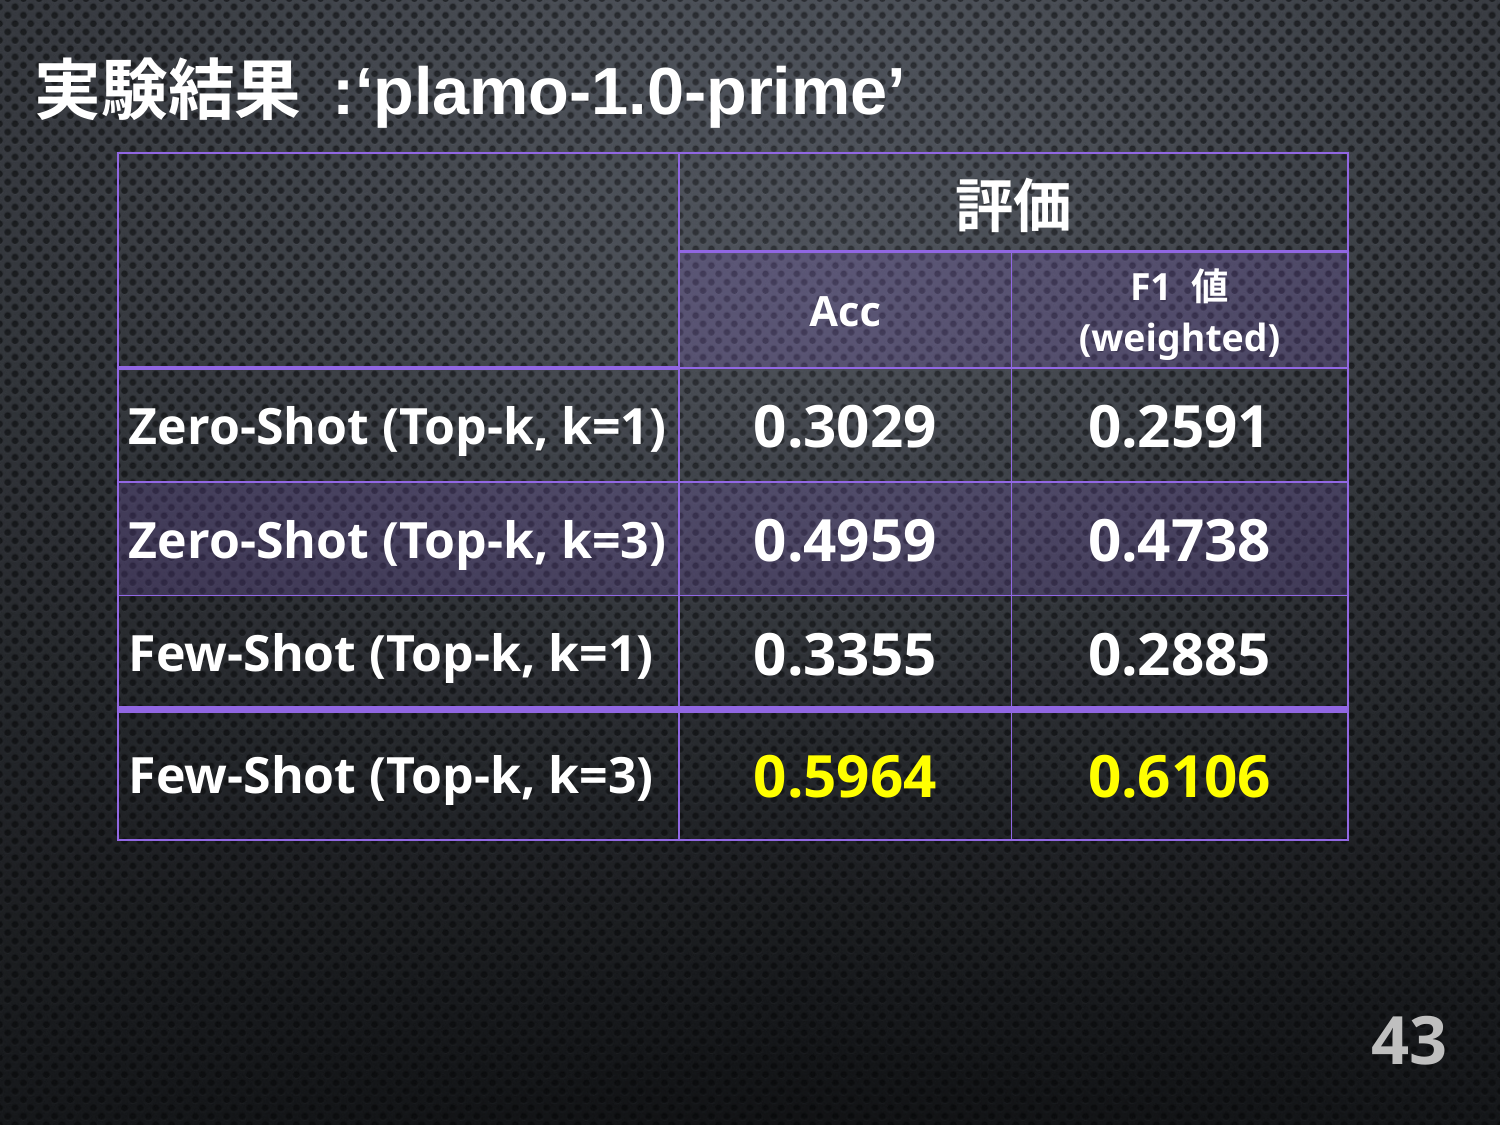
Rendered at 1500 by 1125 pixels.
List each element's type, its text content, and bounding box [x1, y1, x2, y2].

table_cell 0.2591 [1012, 369, 1347, 481]
table_cell 0.3029 [680, 369, 1011, 481]
table_cell 0.5964 [680, 713, 1011, 839]
slide_number 43 [1268, 1013, 1463, 1074]
table_header 評価 [680, 154, 1347, 250]
text_box 実験結果 :‘plamo-1.0-prime’ [19, 32, 1395, 153]
table_cell Zero-Shot (Top-k, k=3) [119, 483, 678, 595]
table_cell 0.4959 [680, 483, 1011, 595]
table_cell 0.3355 [680, 596, 1011, 706]
table_cell Acc [680, 253, 1011, 367]
table_header [119, 154, 678, 366]
table_cell F1 値 (weighted) [1012, 253, 1347, 367]
table_cell Zero-Shot (Top-k, k=1) [119, 370, 678, 481]
table_cell Few-Shot (Top-k, k=1) [119, 596, 678, 706]
table_cell Few-Shot (Top-k, k=3) [119, 713, 678, 839]
table_cell 0.6106 [1012, 713, 1347, 839]
table_cell 0.2885 [1012, 596, 1347, 706]
table_cell 0.4738 [1012, 483, 1347, 595]
